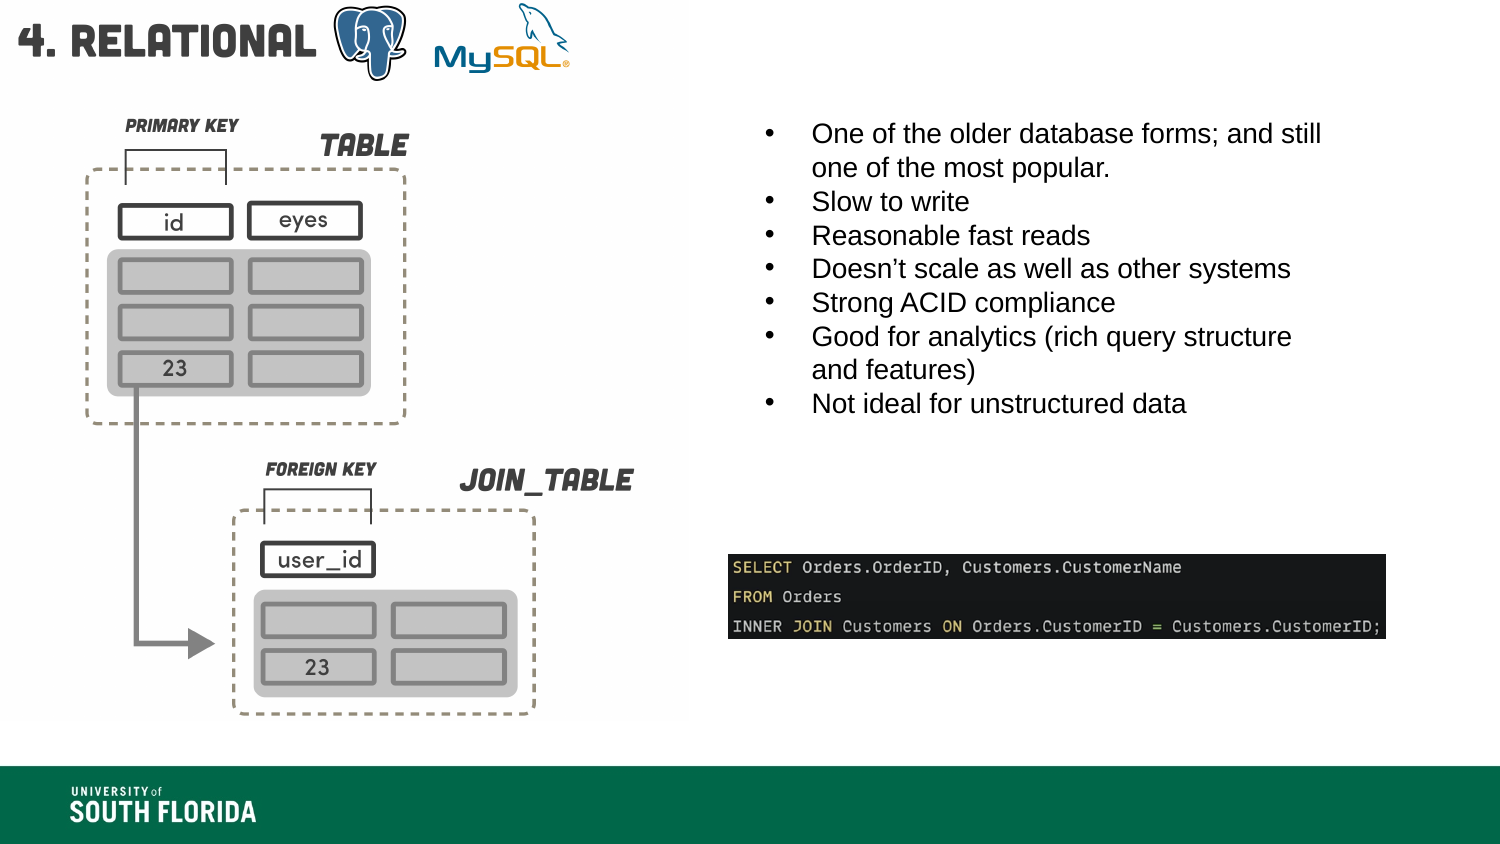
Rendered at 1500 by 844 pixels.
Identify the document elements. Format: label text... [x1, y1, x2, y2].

picture [0, 0, 1500, 844]
text_box One of the older database forms; and still one of the most popular. Slow to write Reasonable fast reads Doesn’t scale as well as other systems Strong ACID compliance Good for analytics (rich query structure and features) Not ideal for unstructured data [749, 108, 1344, 461]
